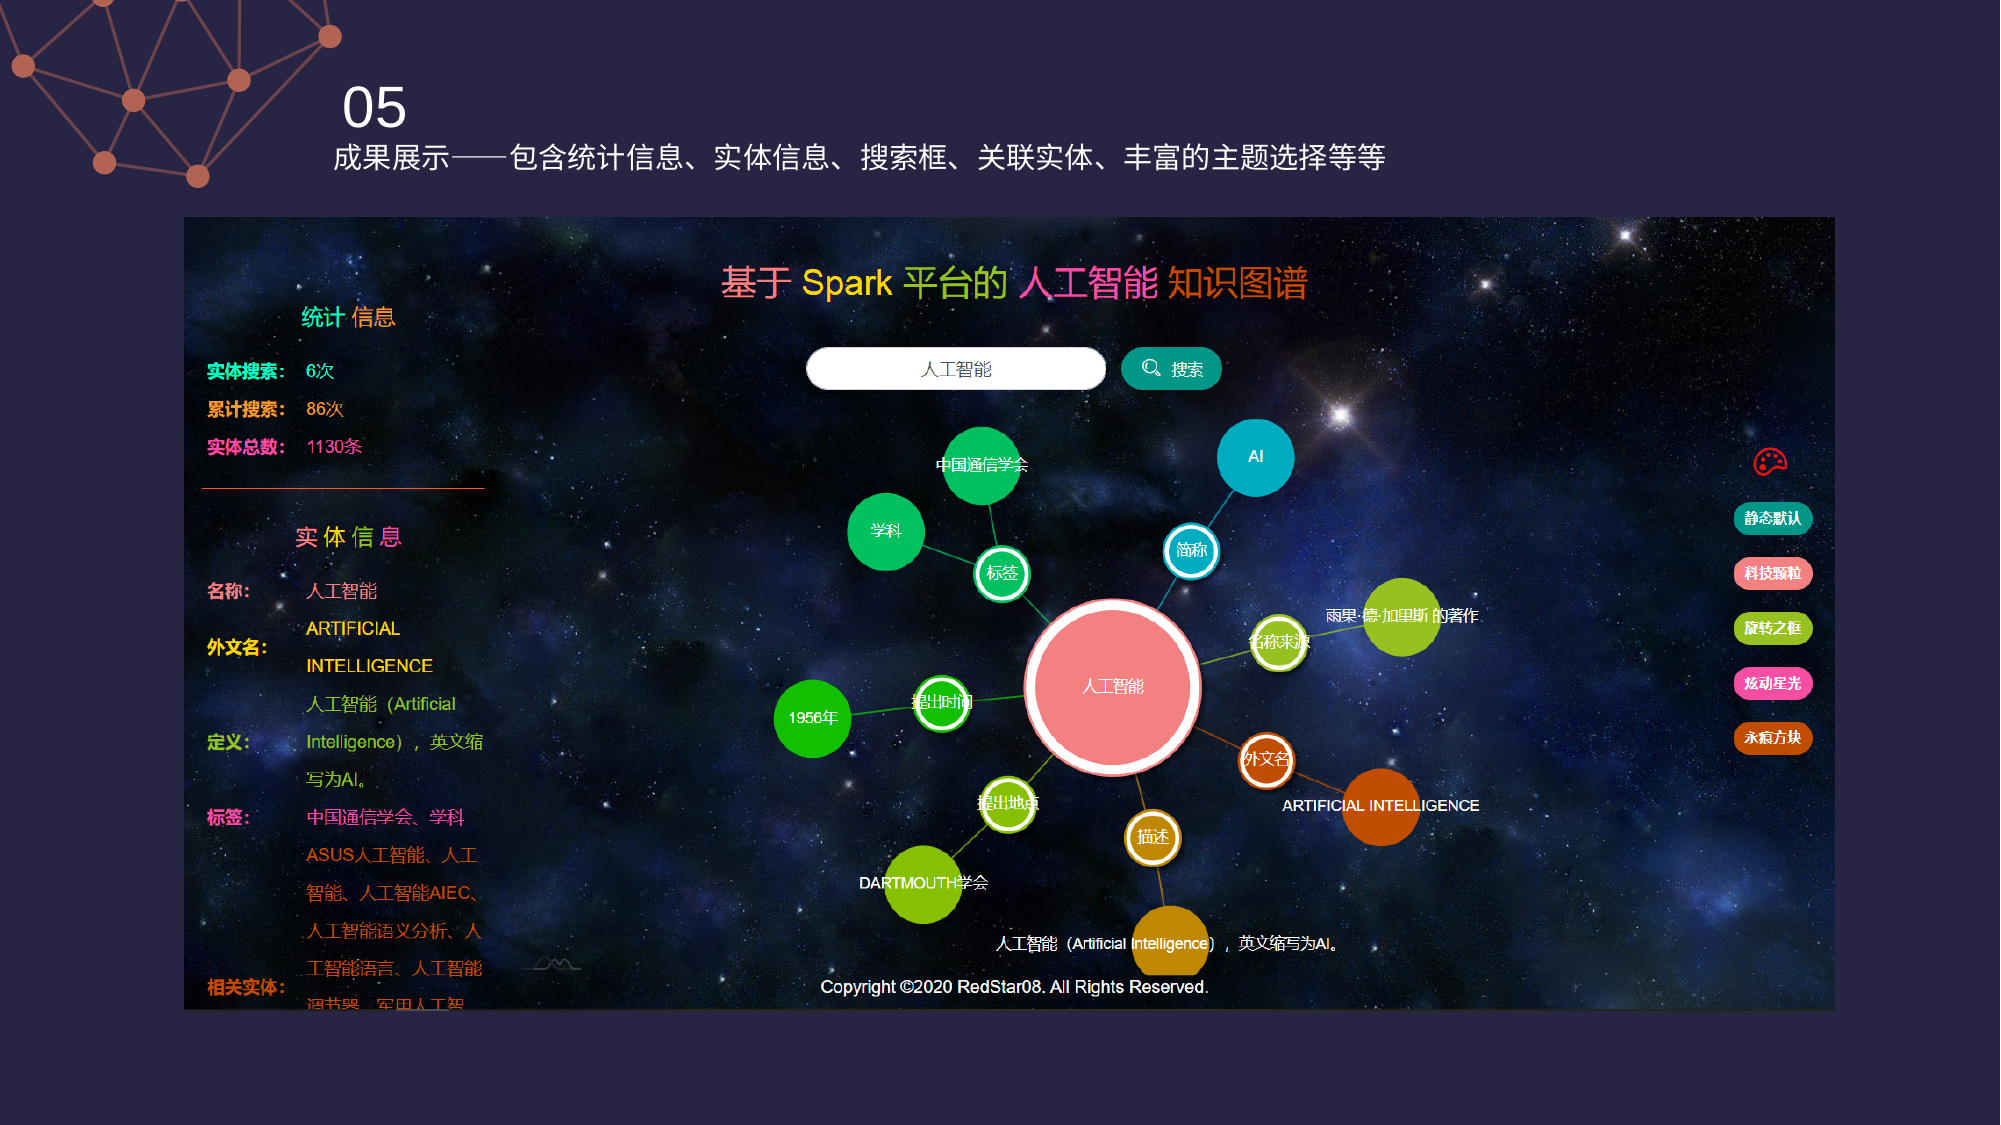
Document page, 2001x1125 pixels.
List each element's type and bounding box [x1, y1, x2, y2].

picture [184, 217, 1835, 1011]
text_box [0, 0, 339, 156]
text_box [327, 61, 1393, 217]
